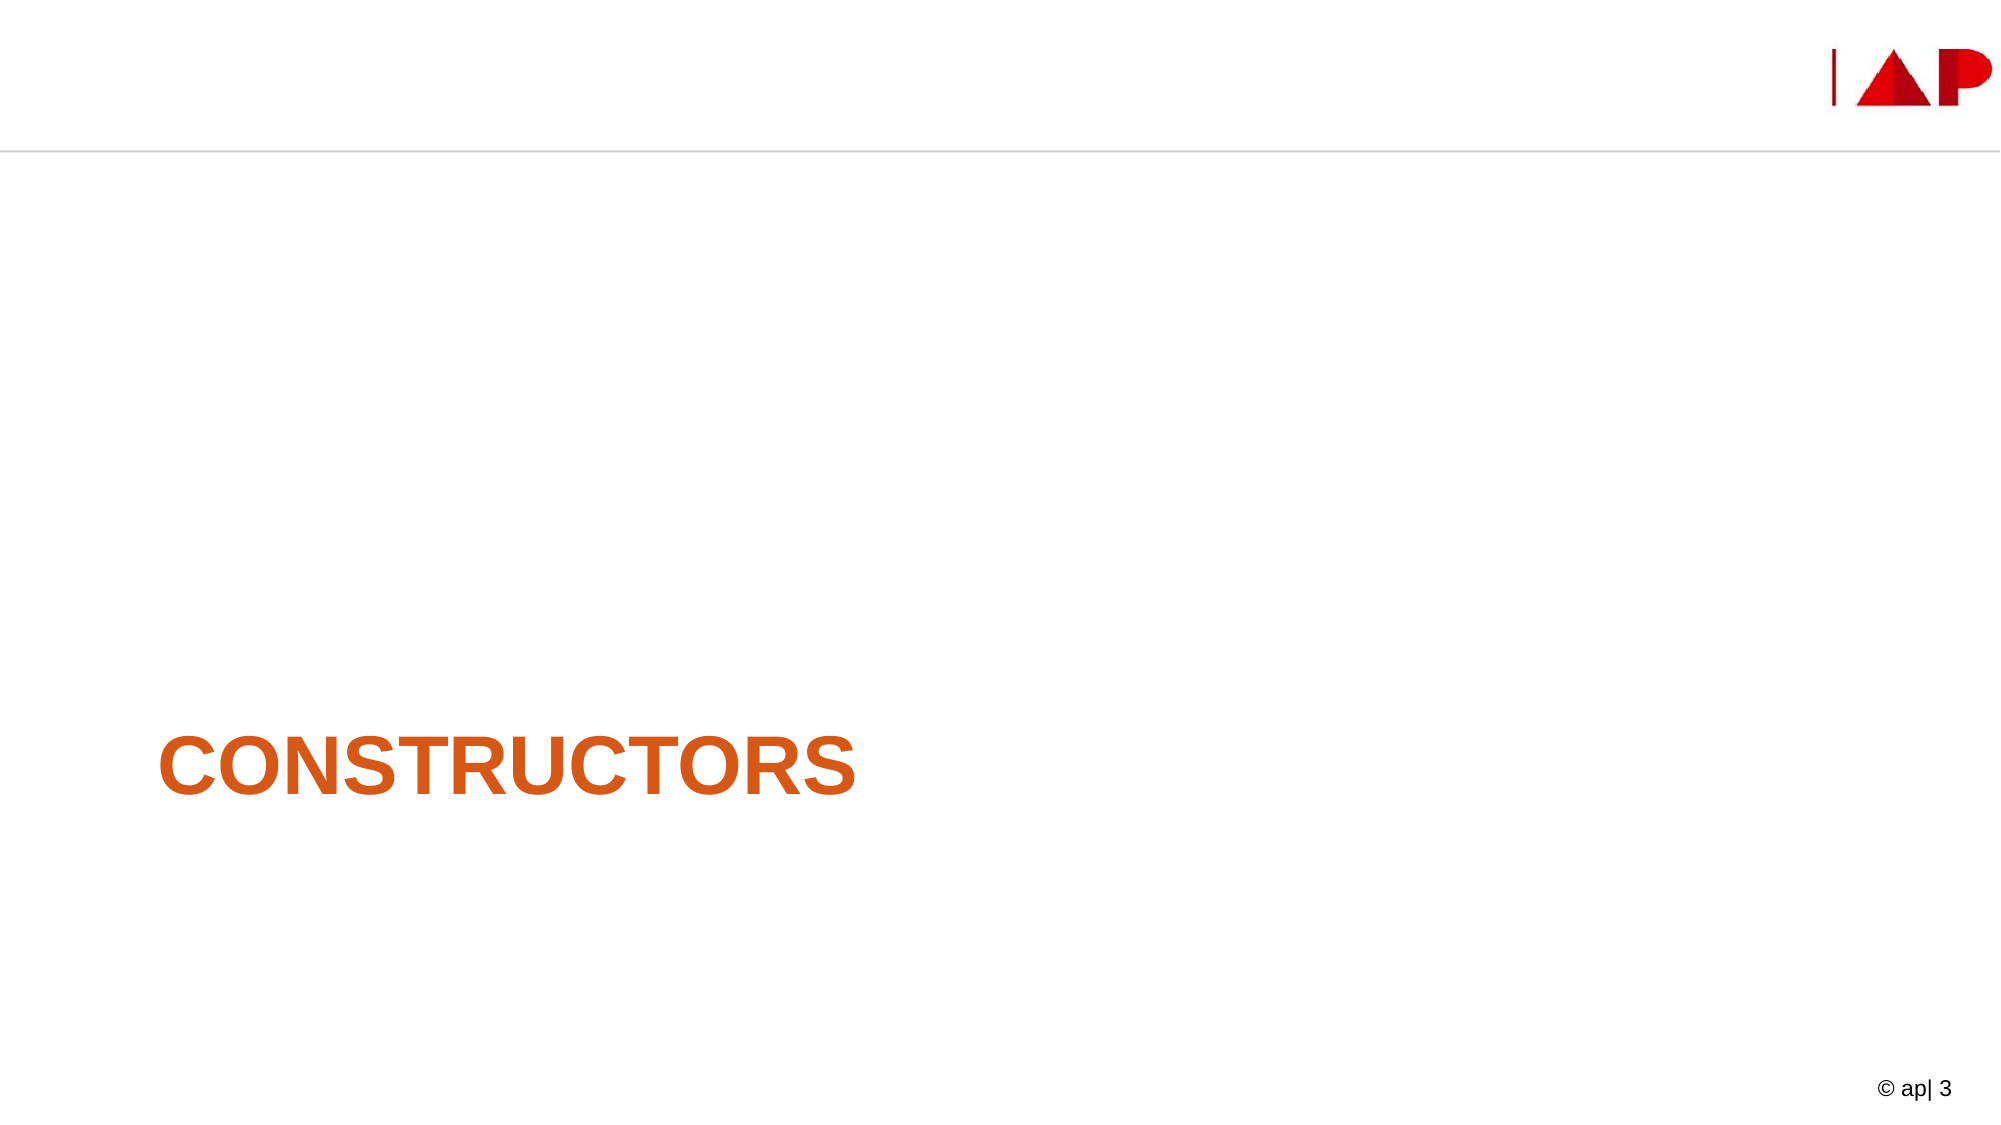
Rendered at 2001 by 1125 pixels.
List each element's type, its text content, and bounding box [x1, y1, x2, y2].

title Constructors [157, 722, 1859, 947]
slide_number © ap| 3 [1425, 1061, 1953, 1113]
picture [1824, 10, 2000, 142]
